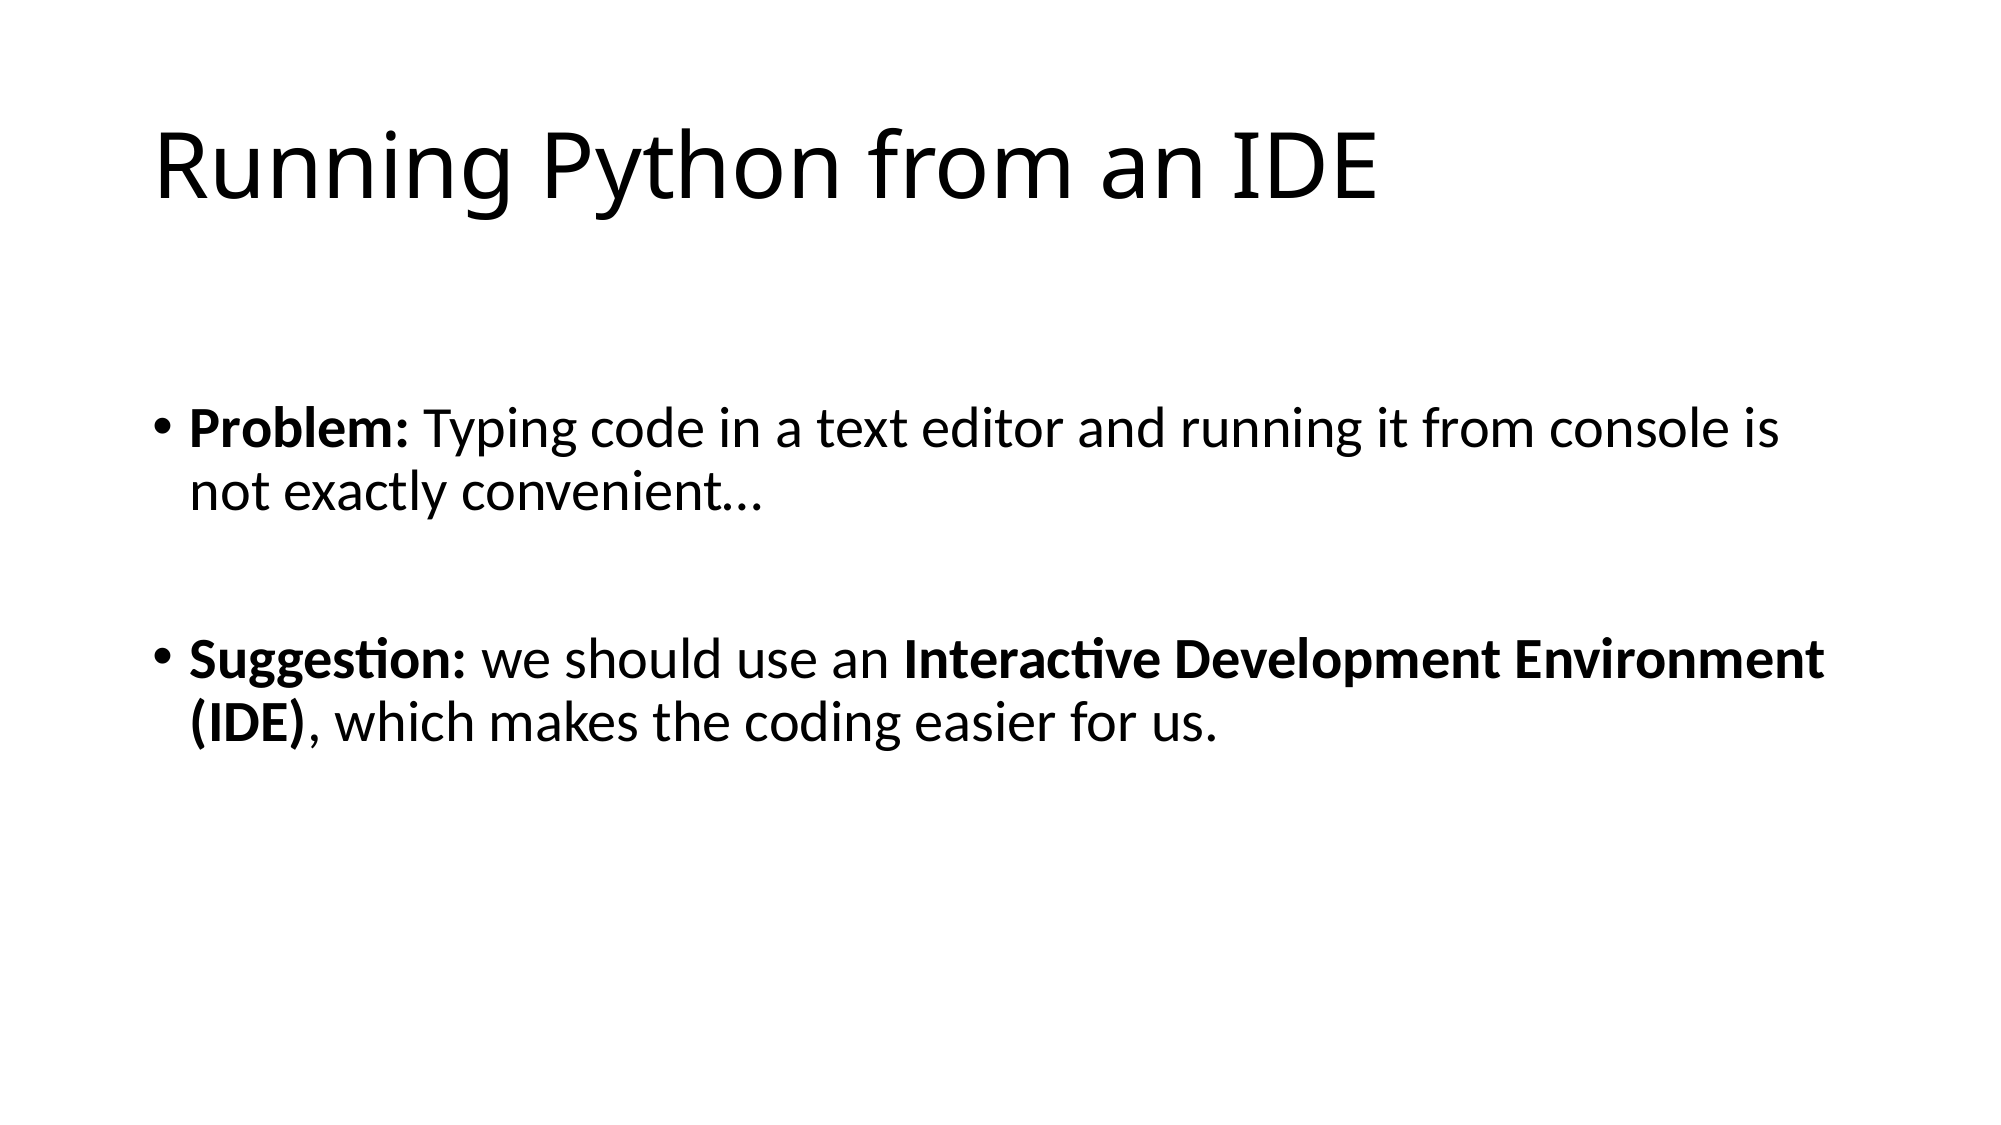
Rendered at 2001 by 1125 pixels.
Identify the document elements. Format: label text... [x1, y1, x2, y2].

title Running Python from an IDE [137, 59, 1863, 278]
list Problem: Typing code in a text editor and running it from console is not exactly convenient… Suggestion: we should use an Interactive Development Environment (IDE), which makes the coding easier for us. [137, 299, 1863, 1014]
